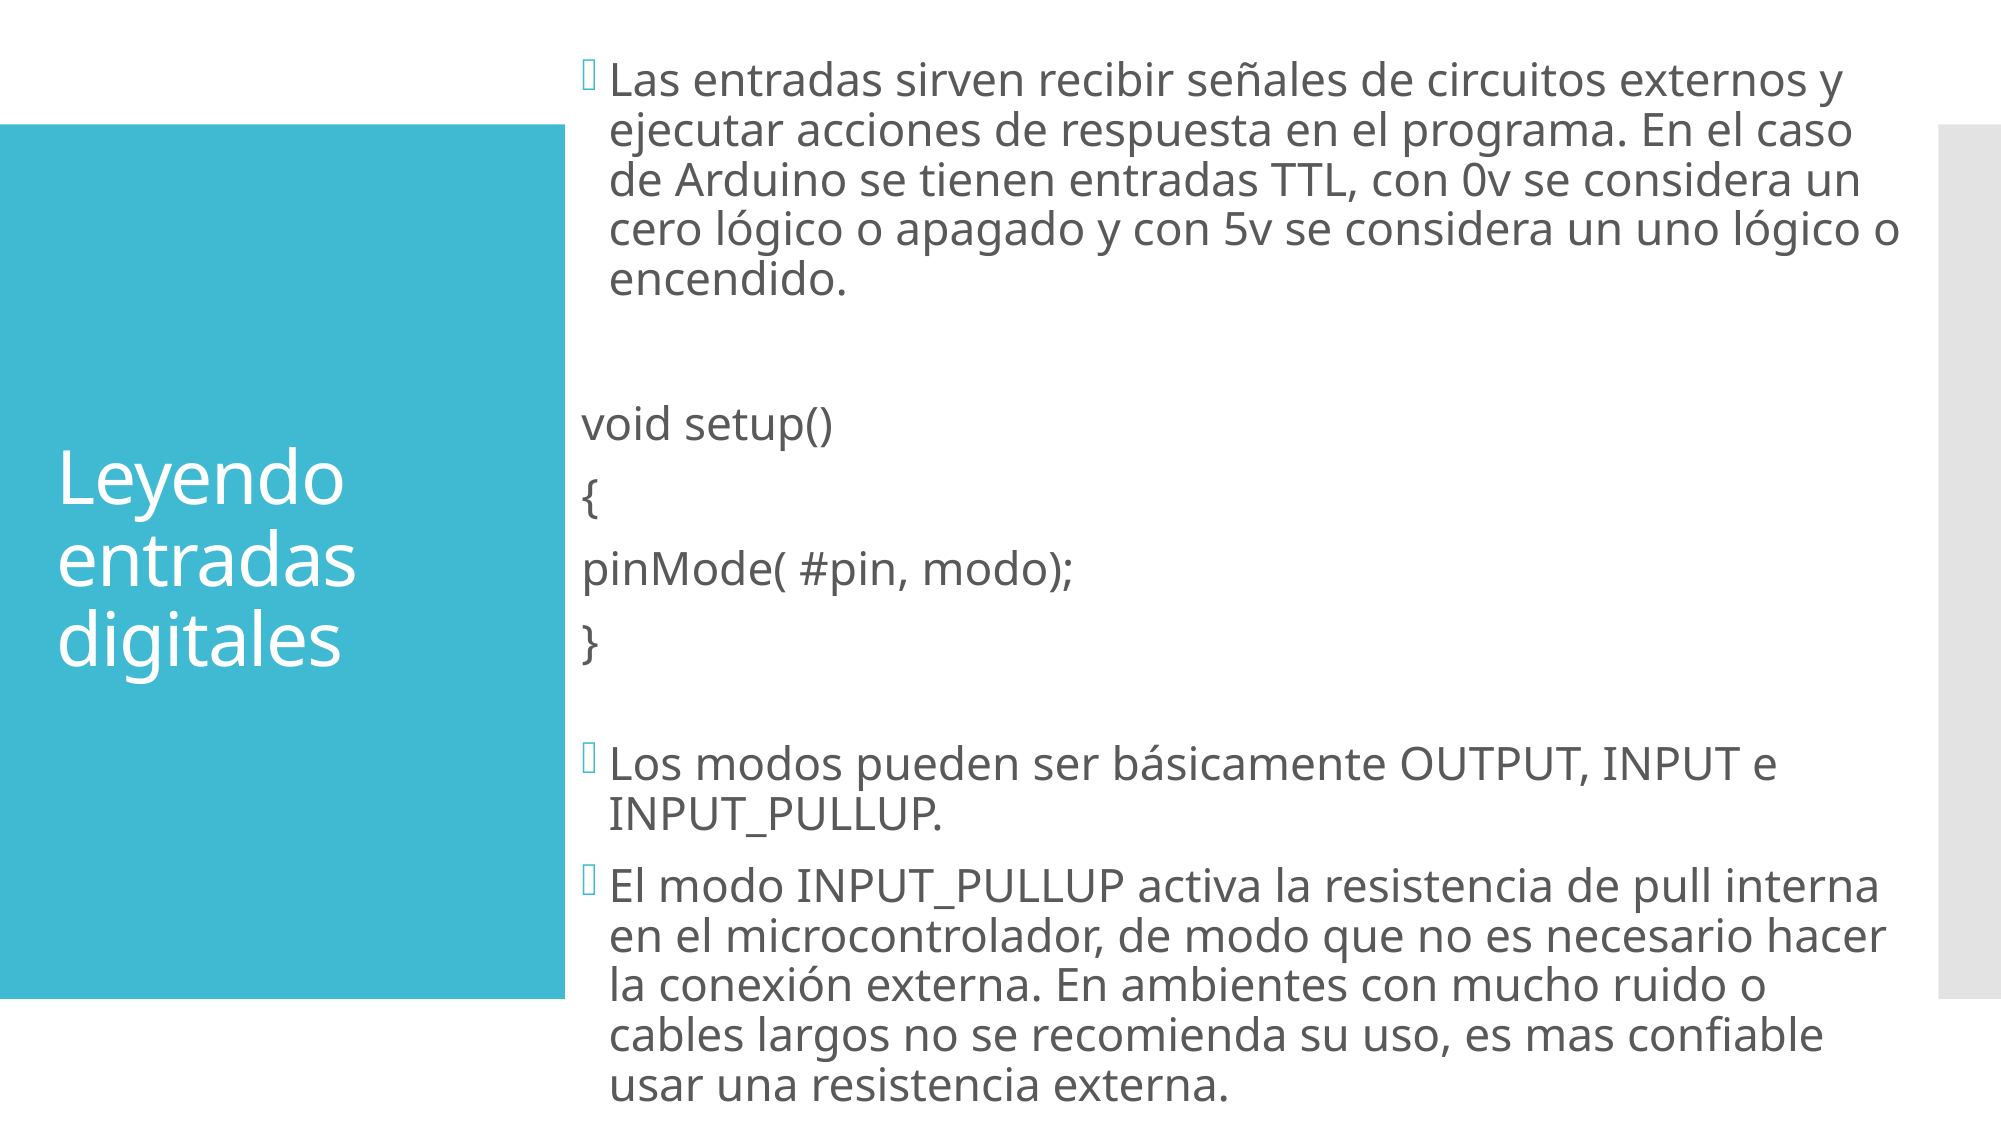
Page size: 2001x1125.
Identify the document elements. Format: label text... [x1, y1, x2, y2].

title Leyendo entradas digitales [41, 184, 525, 940]
list Las entradas sirven recibir señales de circuitos externos y ejecutar acciones de respuesta en el programa. En el caso de Arduino se tienen entradas TTL, con 0v se considera un cero lógico o apagado y con 5v se considera un uno lógico o encendido. void setup() { pinMode( #pin, modo); } Los modos pueden ser básicamente OUTPUT, INPUT e INPUT_PULLUP. El modo INPUT_PULLUP activa la resistencia de pull interna en el microcontrolador, de modo que no es necesario hacer la conexión externa. En ambientes con mucho ruido o cables largos no se recomienda su uso, es mas confiable usar una resistencia externa. [566, 49, 1923, 1125]
